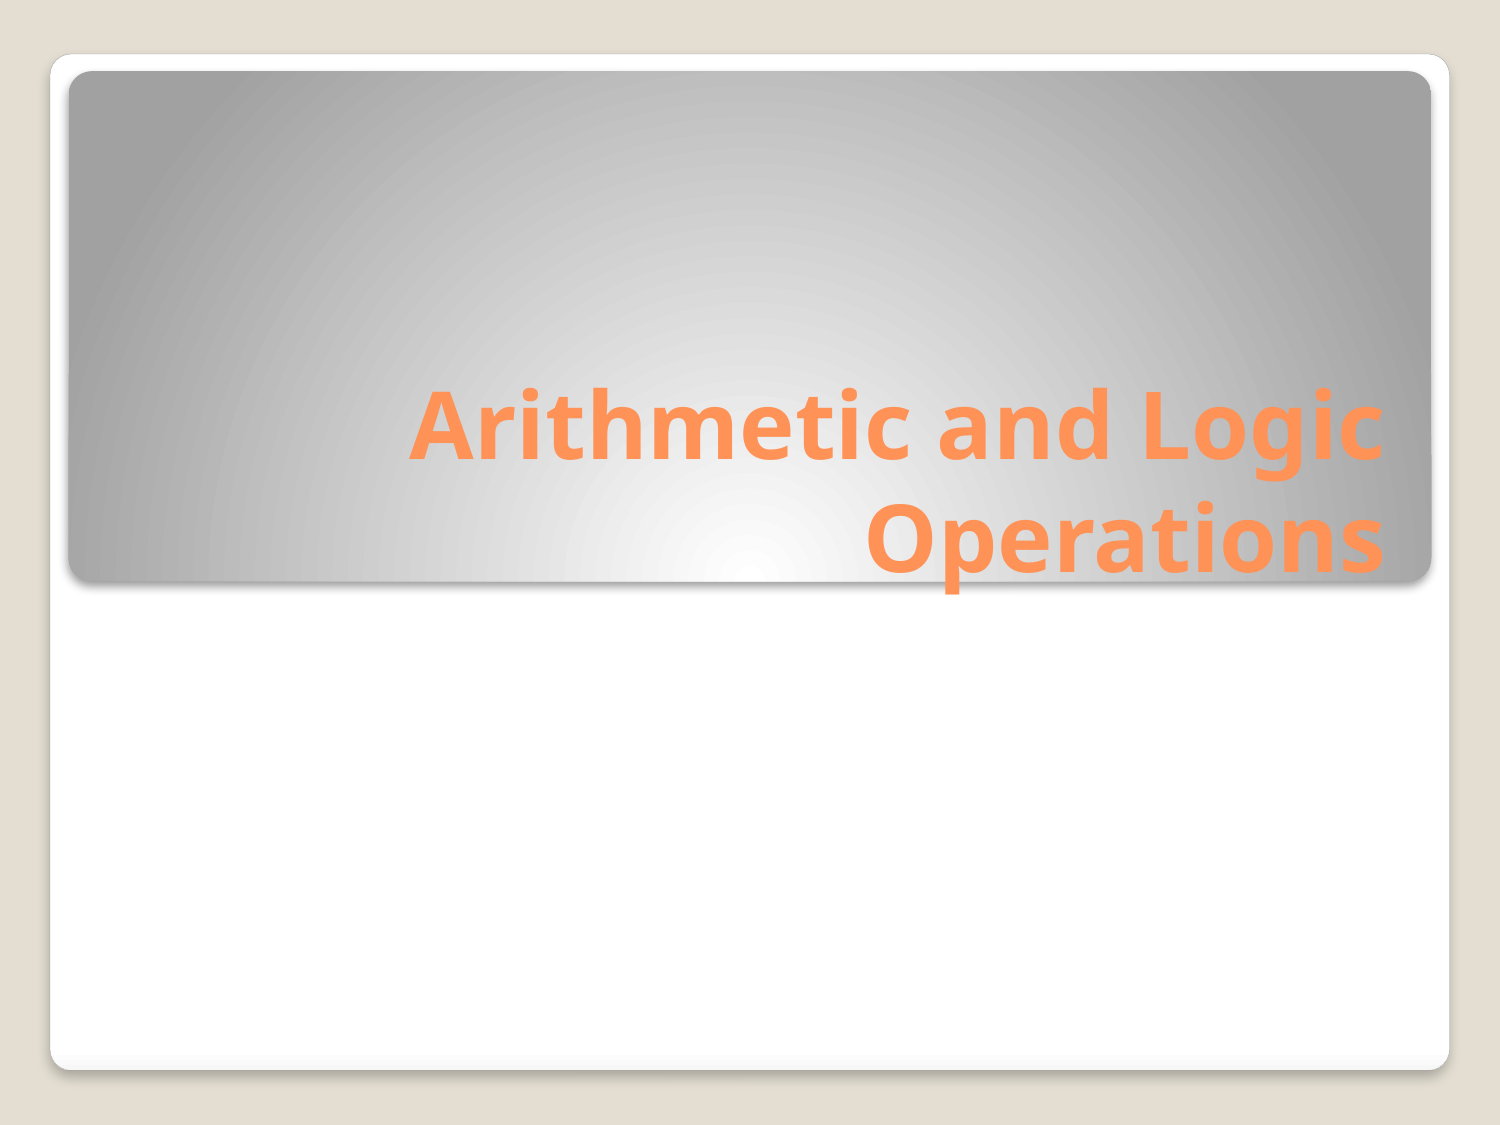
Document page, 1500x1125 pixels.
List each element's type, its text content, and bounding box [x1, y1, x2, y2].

title Arithmetic and Logic Operations [118, 298, 1394, 599]
